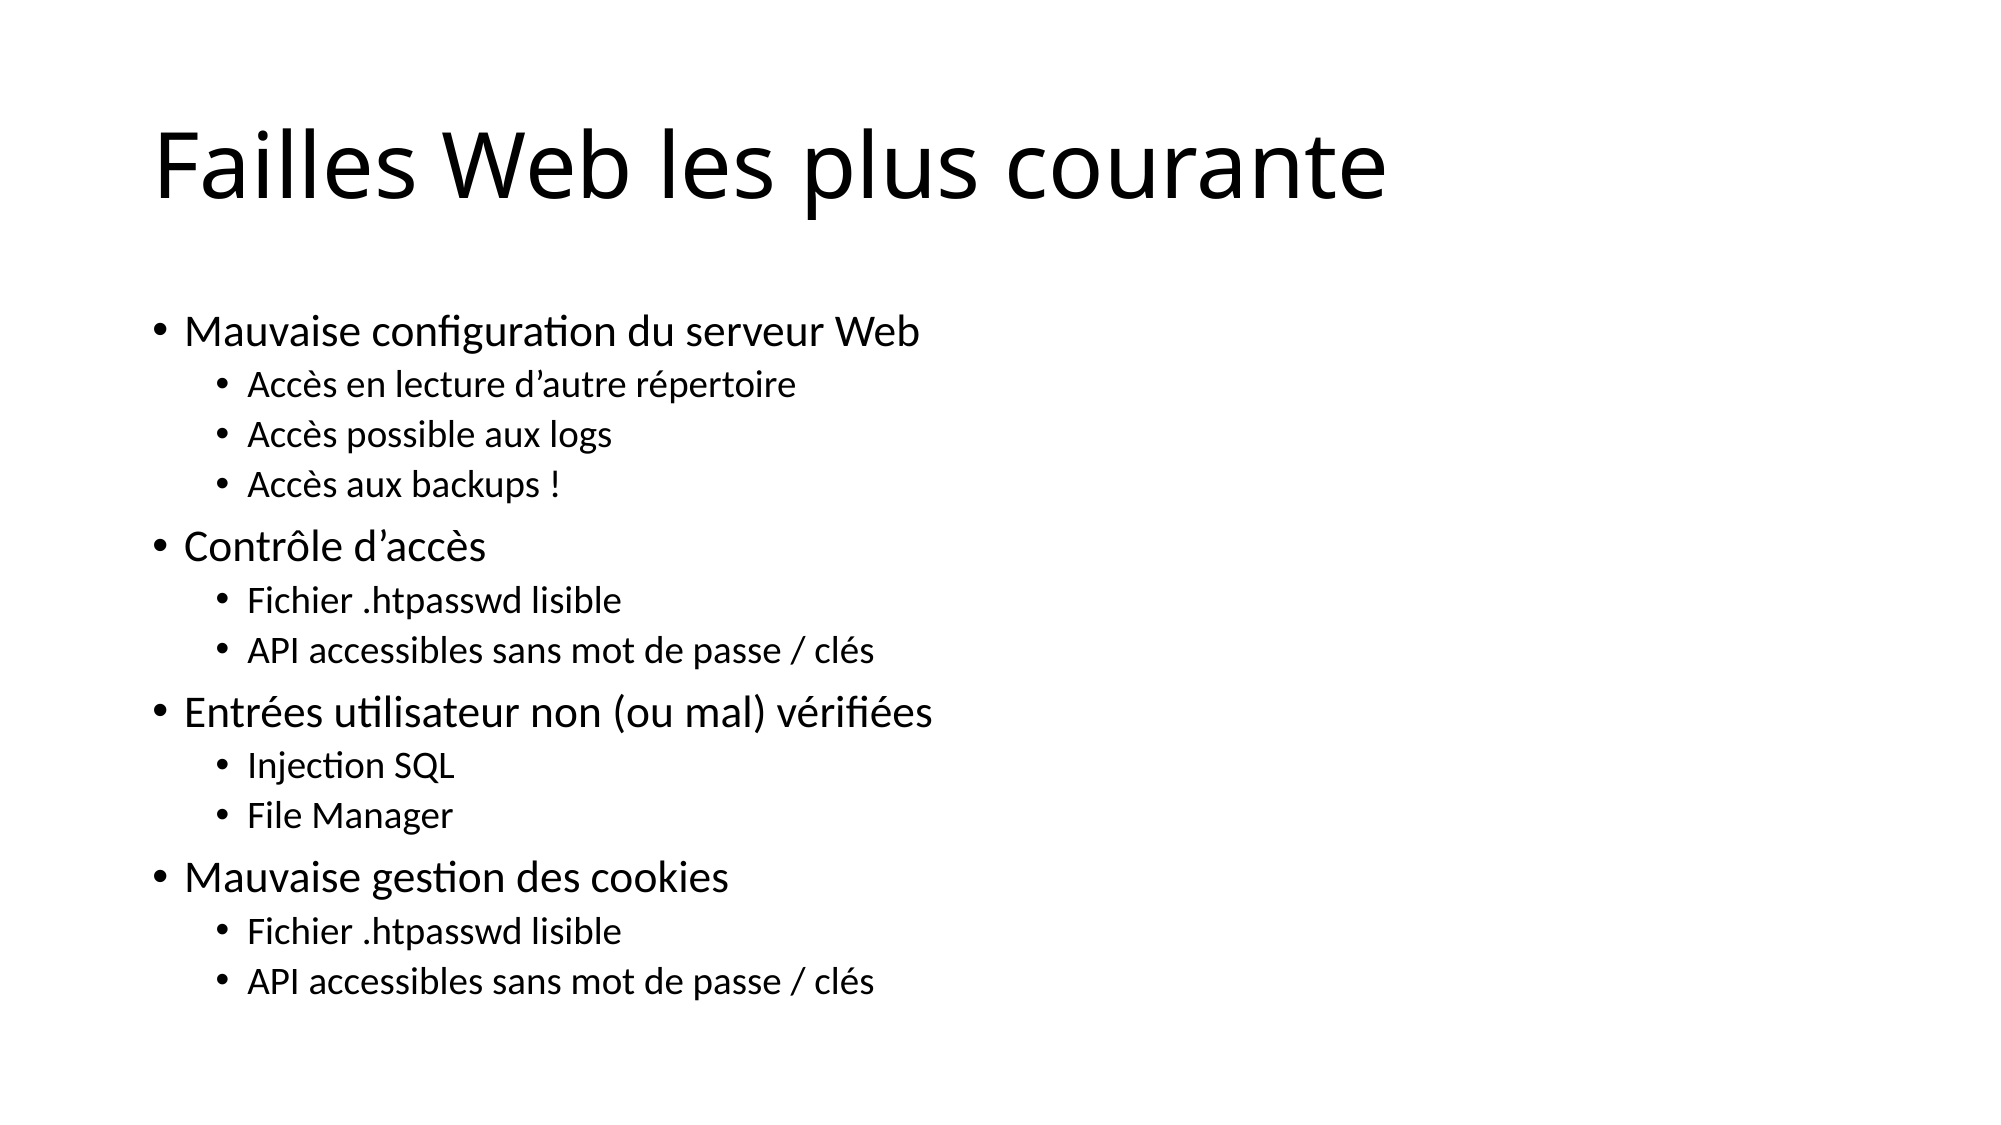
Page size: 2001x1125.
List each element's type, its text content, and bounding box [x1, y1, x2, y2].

list Mauvaise configuration du serveur Web Accès en lecture d’autre répertoire Accès possible aux logs Accès aux backups ! Contrôle d’accès Fichier .htpasswd lisible API accessibles sans mot de passe / clés Entrées utilisateur non (ou mal) vérifiées Injection SQL File Manager Mauvaise gestion des cookies Fichier .htpasswd lisible API accessibles sans mot de passe / clés [137, 299, 1863, 1014]
title Failles Web les plus courante [137, 59, 1863, 278]
